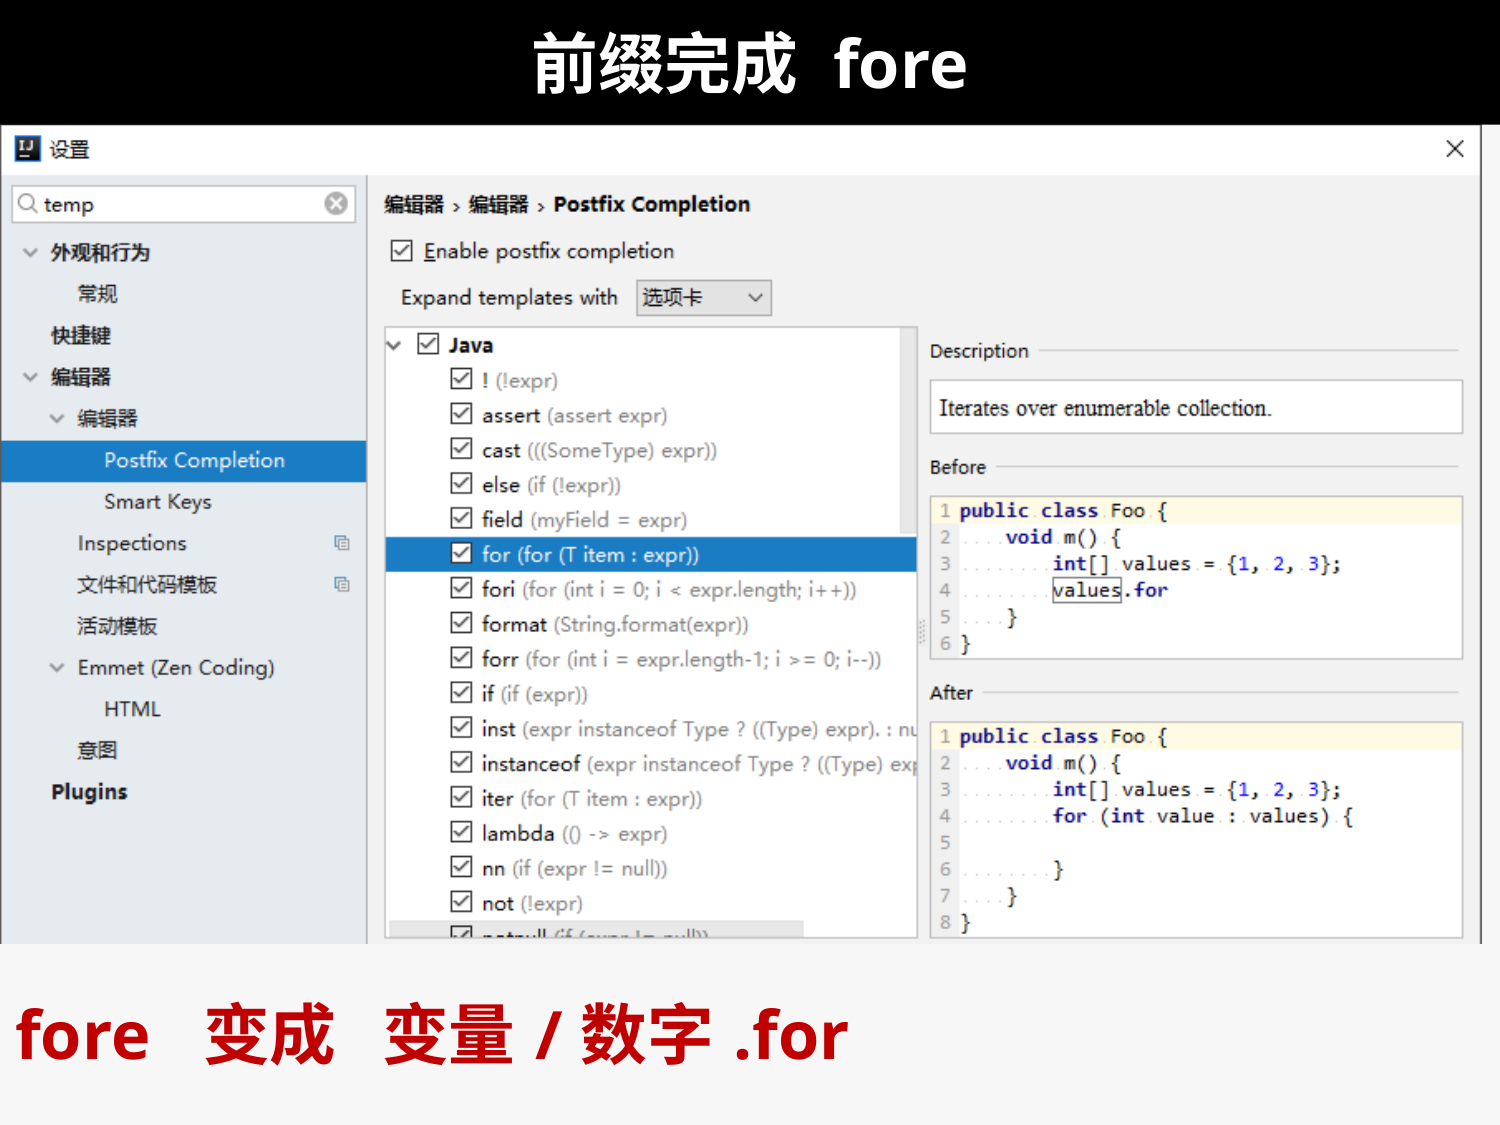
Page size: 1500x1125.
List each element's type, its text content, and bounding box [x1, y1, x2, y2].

text_box fore 变成 变量/数字.for [0, 942, 1500, 1125]
title 前缀完成 fore [0, 0, 1500, 125]
picture [0, 124, 1482, 944]
